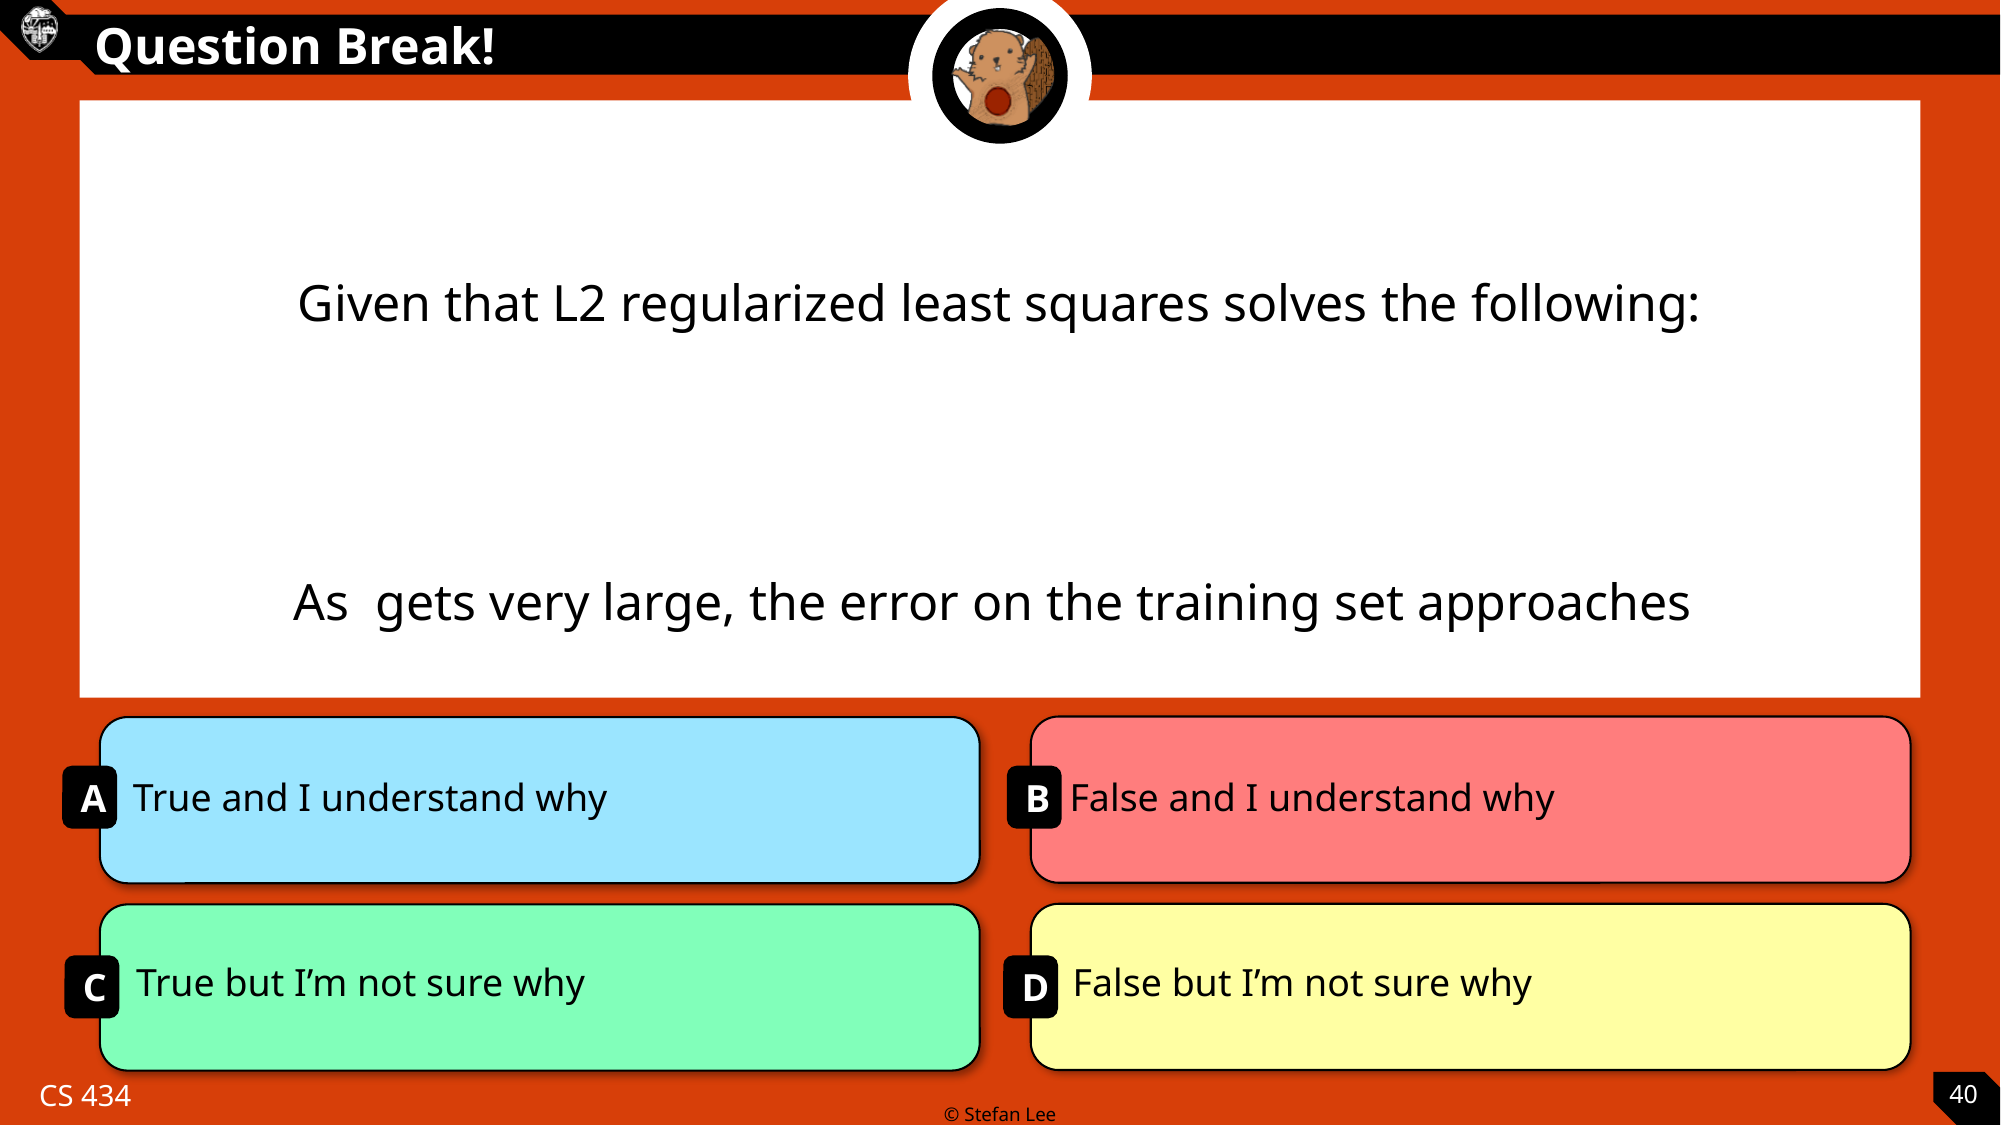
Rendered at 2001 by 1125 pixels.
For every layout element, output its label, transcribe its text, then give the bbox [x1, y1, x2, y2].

picture [951, 23, 1055, 127]
list True but I’m not sure why [121, 908, 983, 1061]
picture [21, 6, 60, 54]
list True and I understand why [118, 723, 980, 876]
list False and I understand why [1054, 723, 1903, 876]
list False but I’m not sure why [1058, 908, 1906, 1061]
slide_number 40 [1933, 1071, 1994, 1119]
